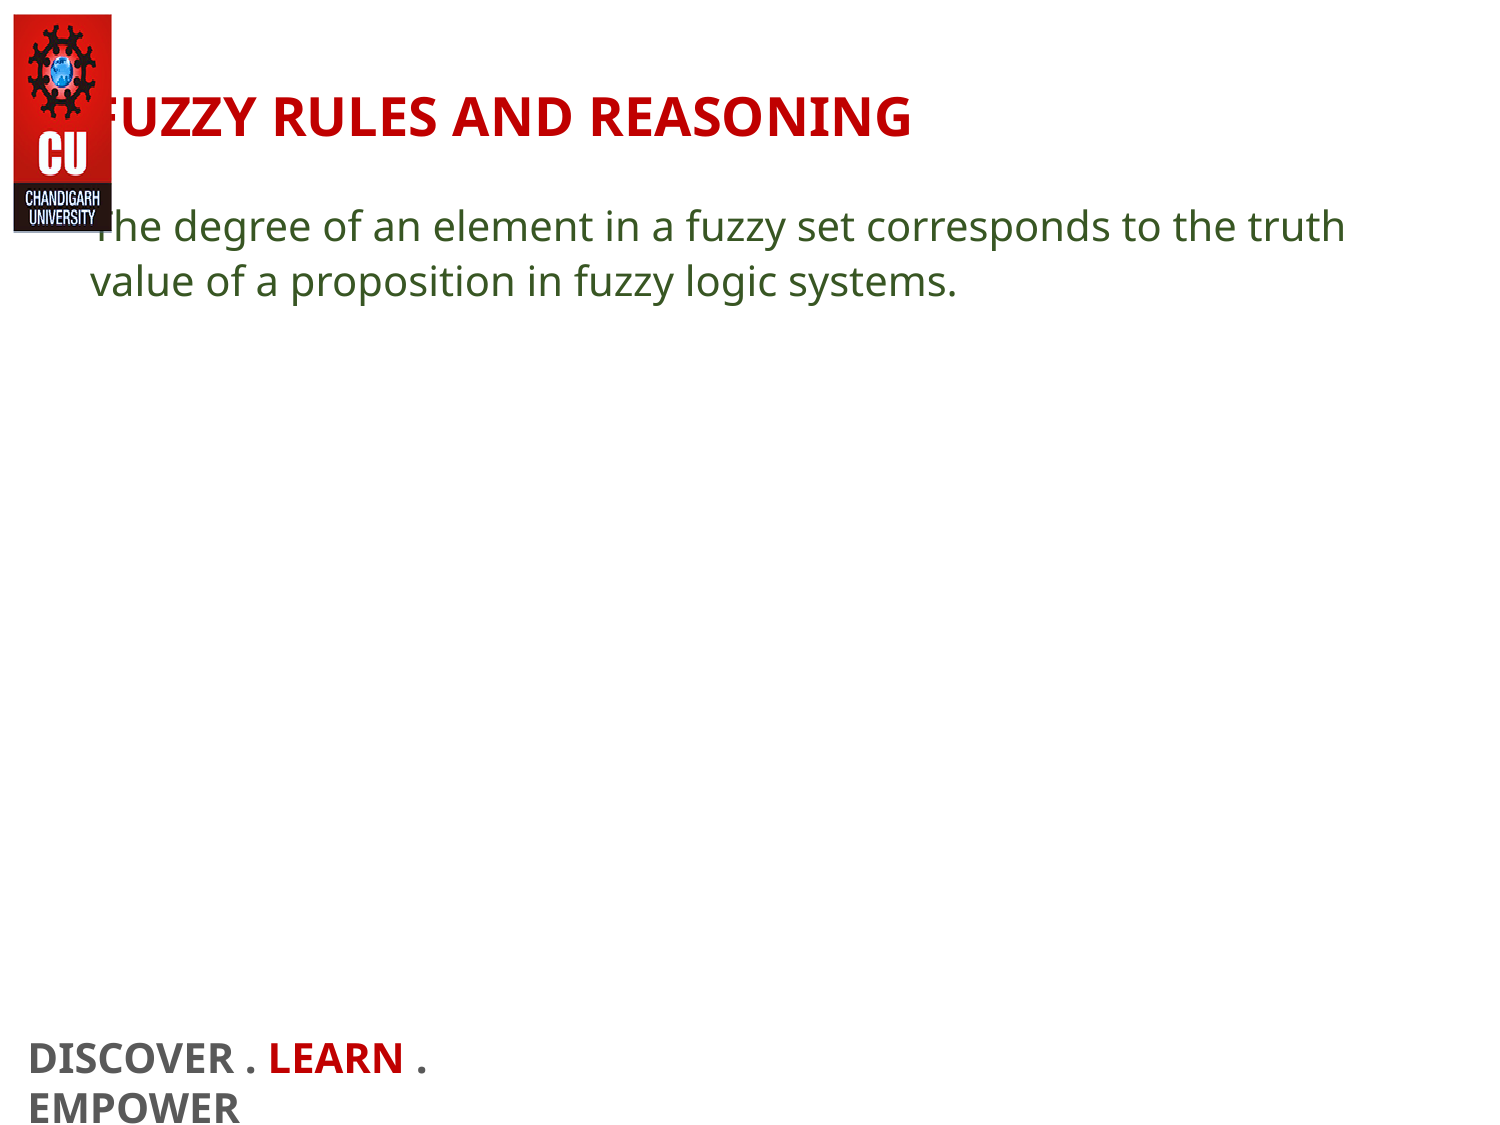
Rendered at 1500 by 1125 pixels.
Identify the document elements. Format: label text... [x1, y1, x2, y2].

text_box DISCOVER . LEARN . EMPOWER [12, 1024, 601, 1125]
text_box FUZZY RULES AND REASONING [125, 74, 1425, 155]
picture [1, 3, 125, 238]
list The degree of an element in a fuzzy set corresponds to the truth value of a proposition in fuzzy logic systems. [75, 187, 1425, 725]
